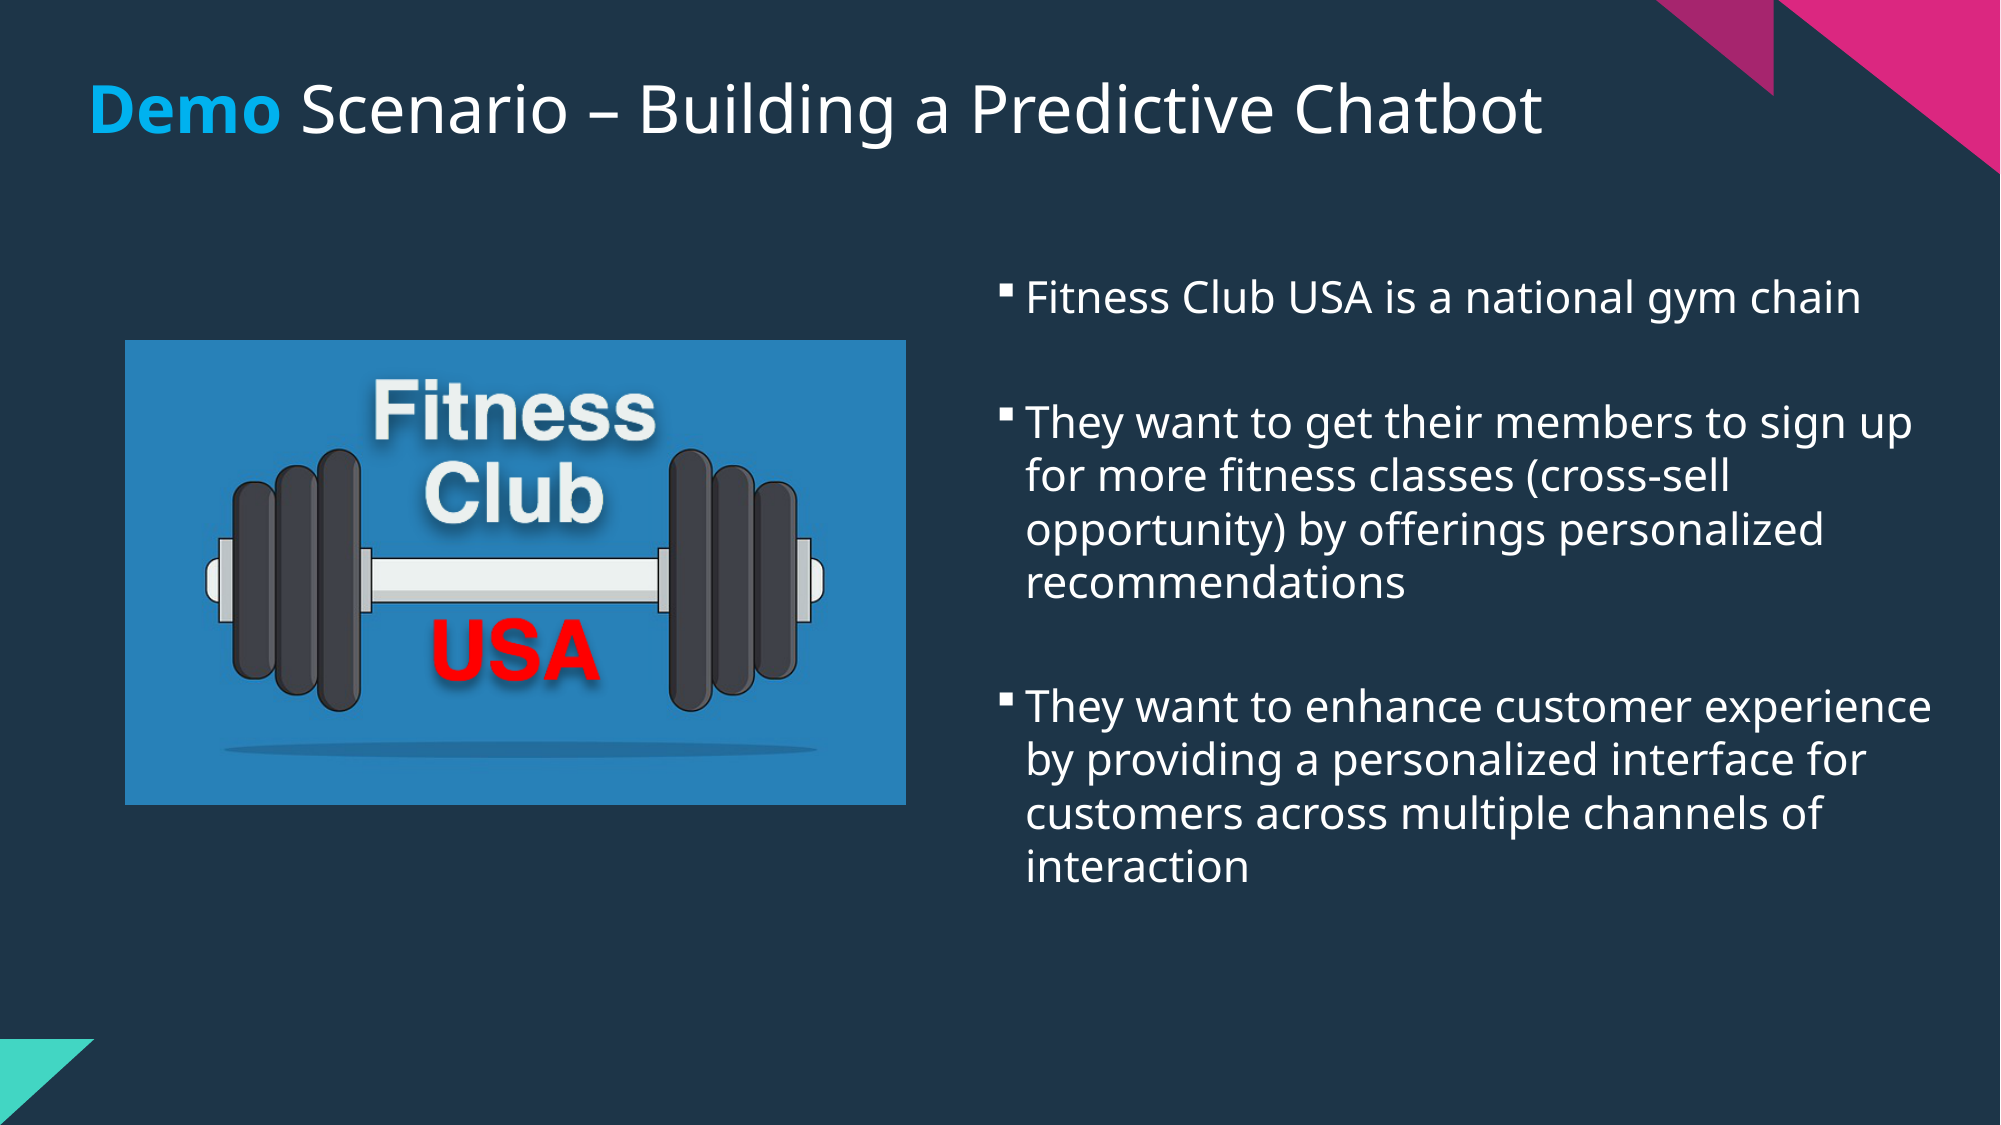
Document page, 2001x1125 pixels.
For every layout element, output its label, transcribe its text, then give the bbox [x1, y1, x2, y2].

list Fitness Club USA is a national gym chain They want to get their members to sign up for more fitness classes (cross-sell opportunity) by offerings personalized recommendations They want to enhance customer experience by providing a personalized interface for customers across multiple channels of interaction [996, 261, 1956, 1047]
picture [125, 340, 906, 805]
text_box Demo Scenario – Building a Predictive Chatbot [86, 59, 1956, 164]
